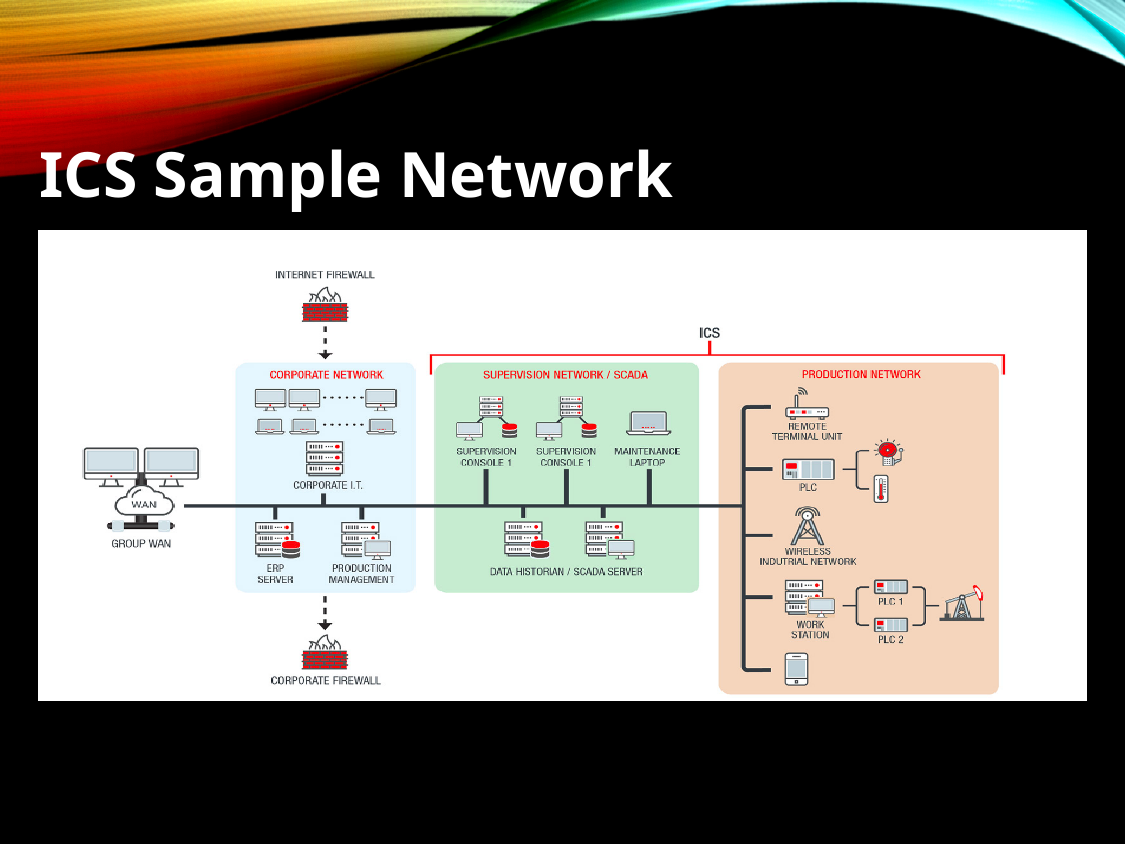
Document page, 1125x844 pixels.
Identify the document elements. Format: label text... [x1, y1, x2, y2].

picture [38, 230, 1087, 701]
title ICS Sample Network [28, 132, 1077, 203]
picture [0, 0, 1125, 178]
